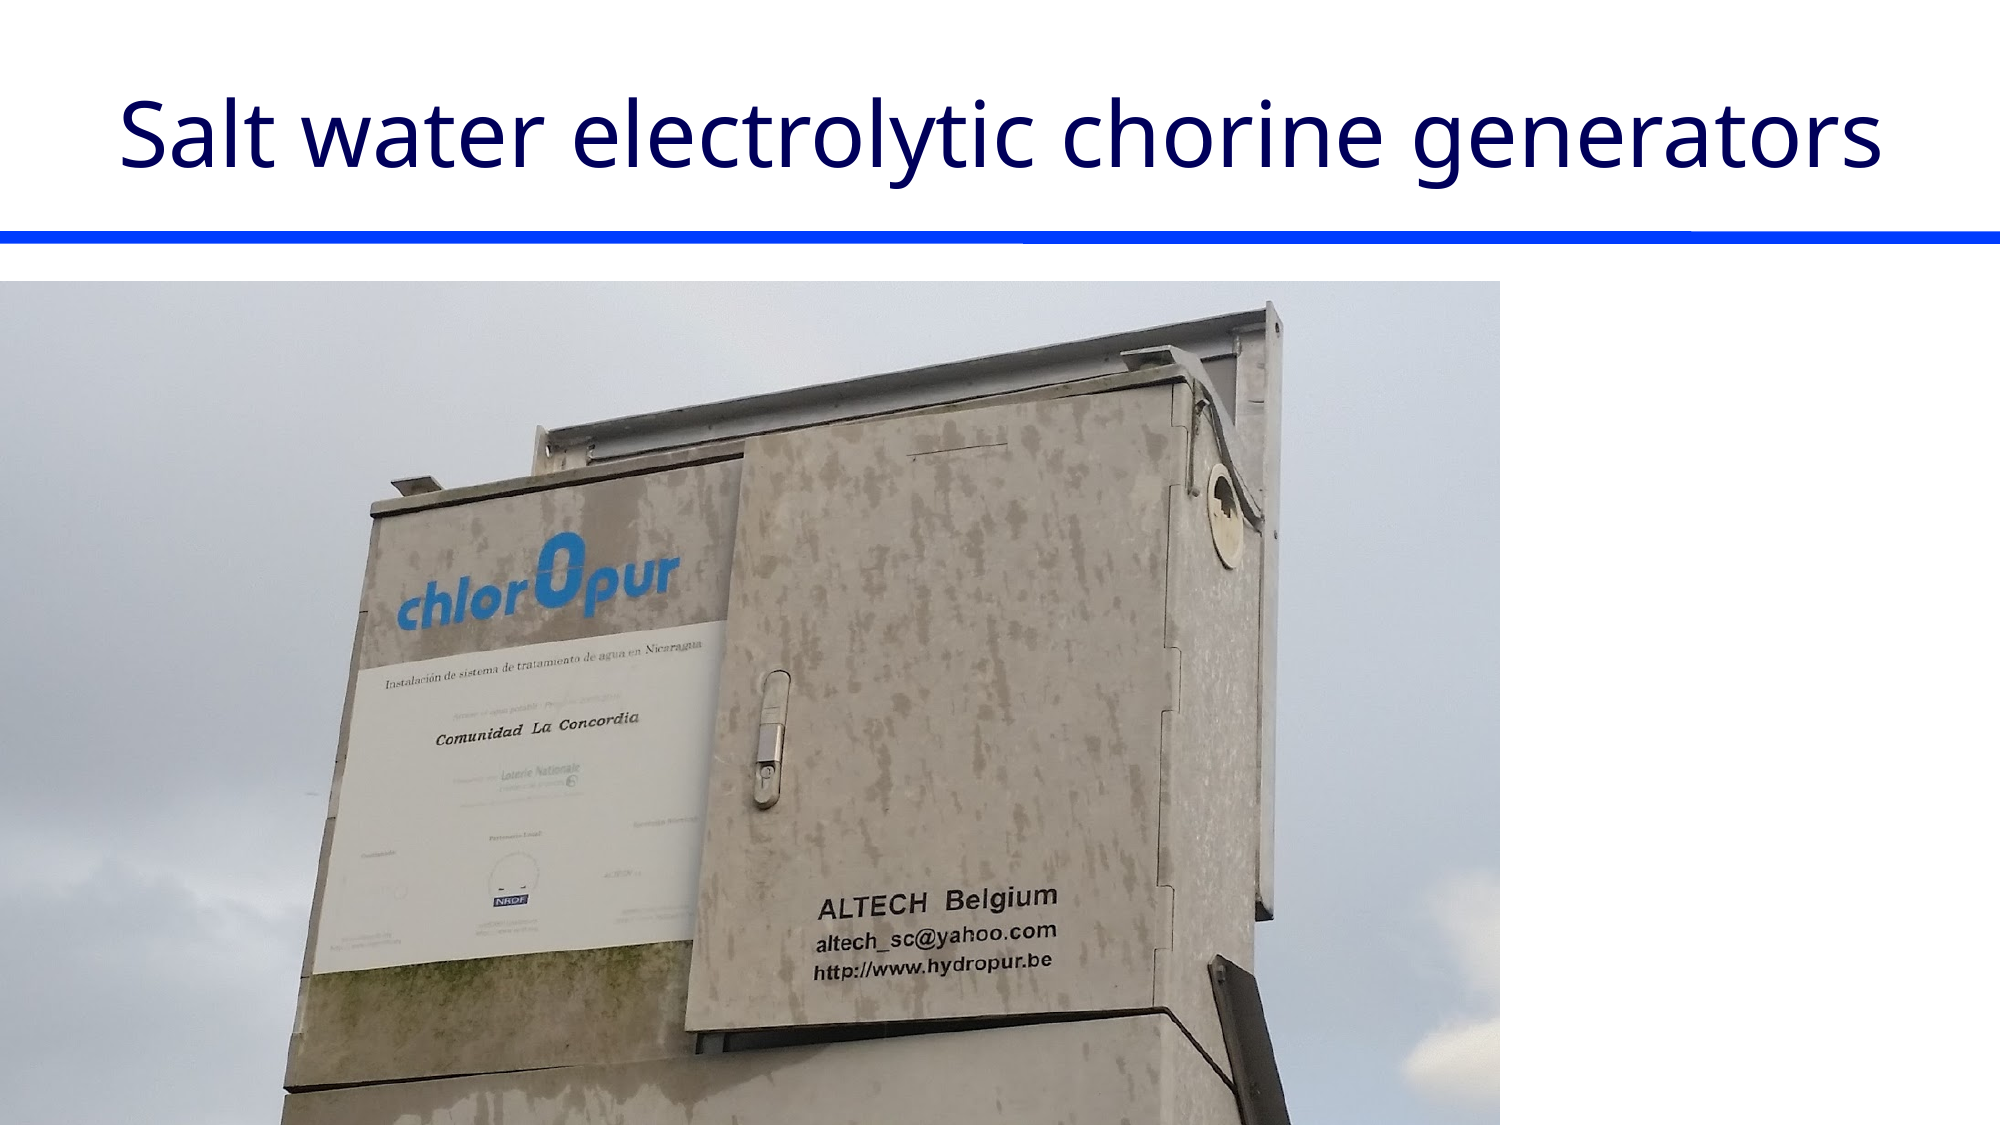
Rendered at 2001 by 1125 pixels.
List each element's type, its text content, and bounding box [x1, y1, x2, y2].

picture [0, 280, 1501, 1125]
title Salt water electrolytic chorine generators [75, 37, 1930, 225]
